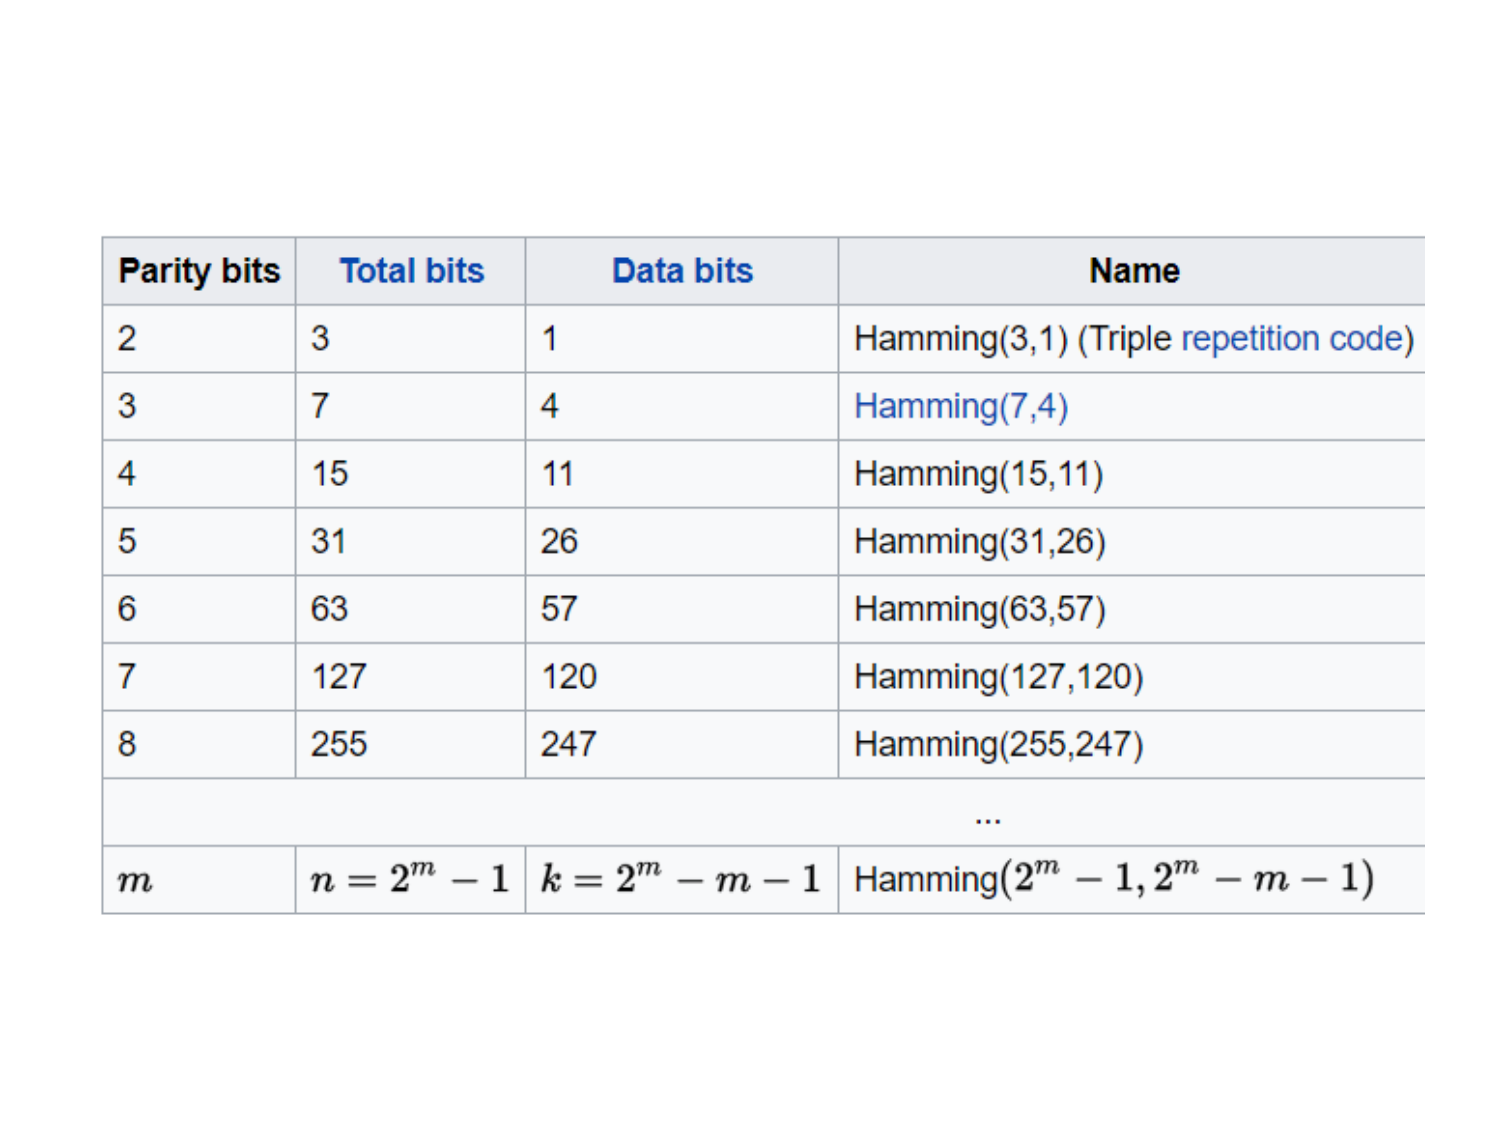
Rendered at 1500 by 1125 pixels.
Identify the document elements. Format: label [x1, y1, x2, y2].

picture [49, 199, 1426, 942]
